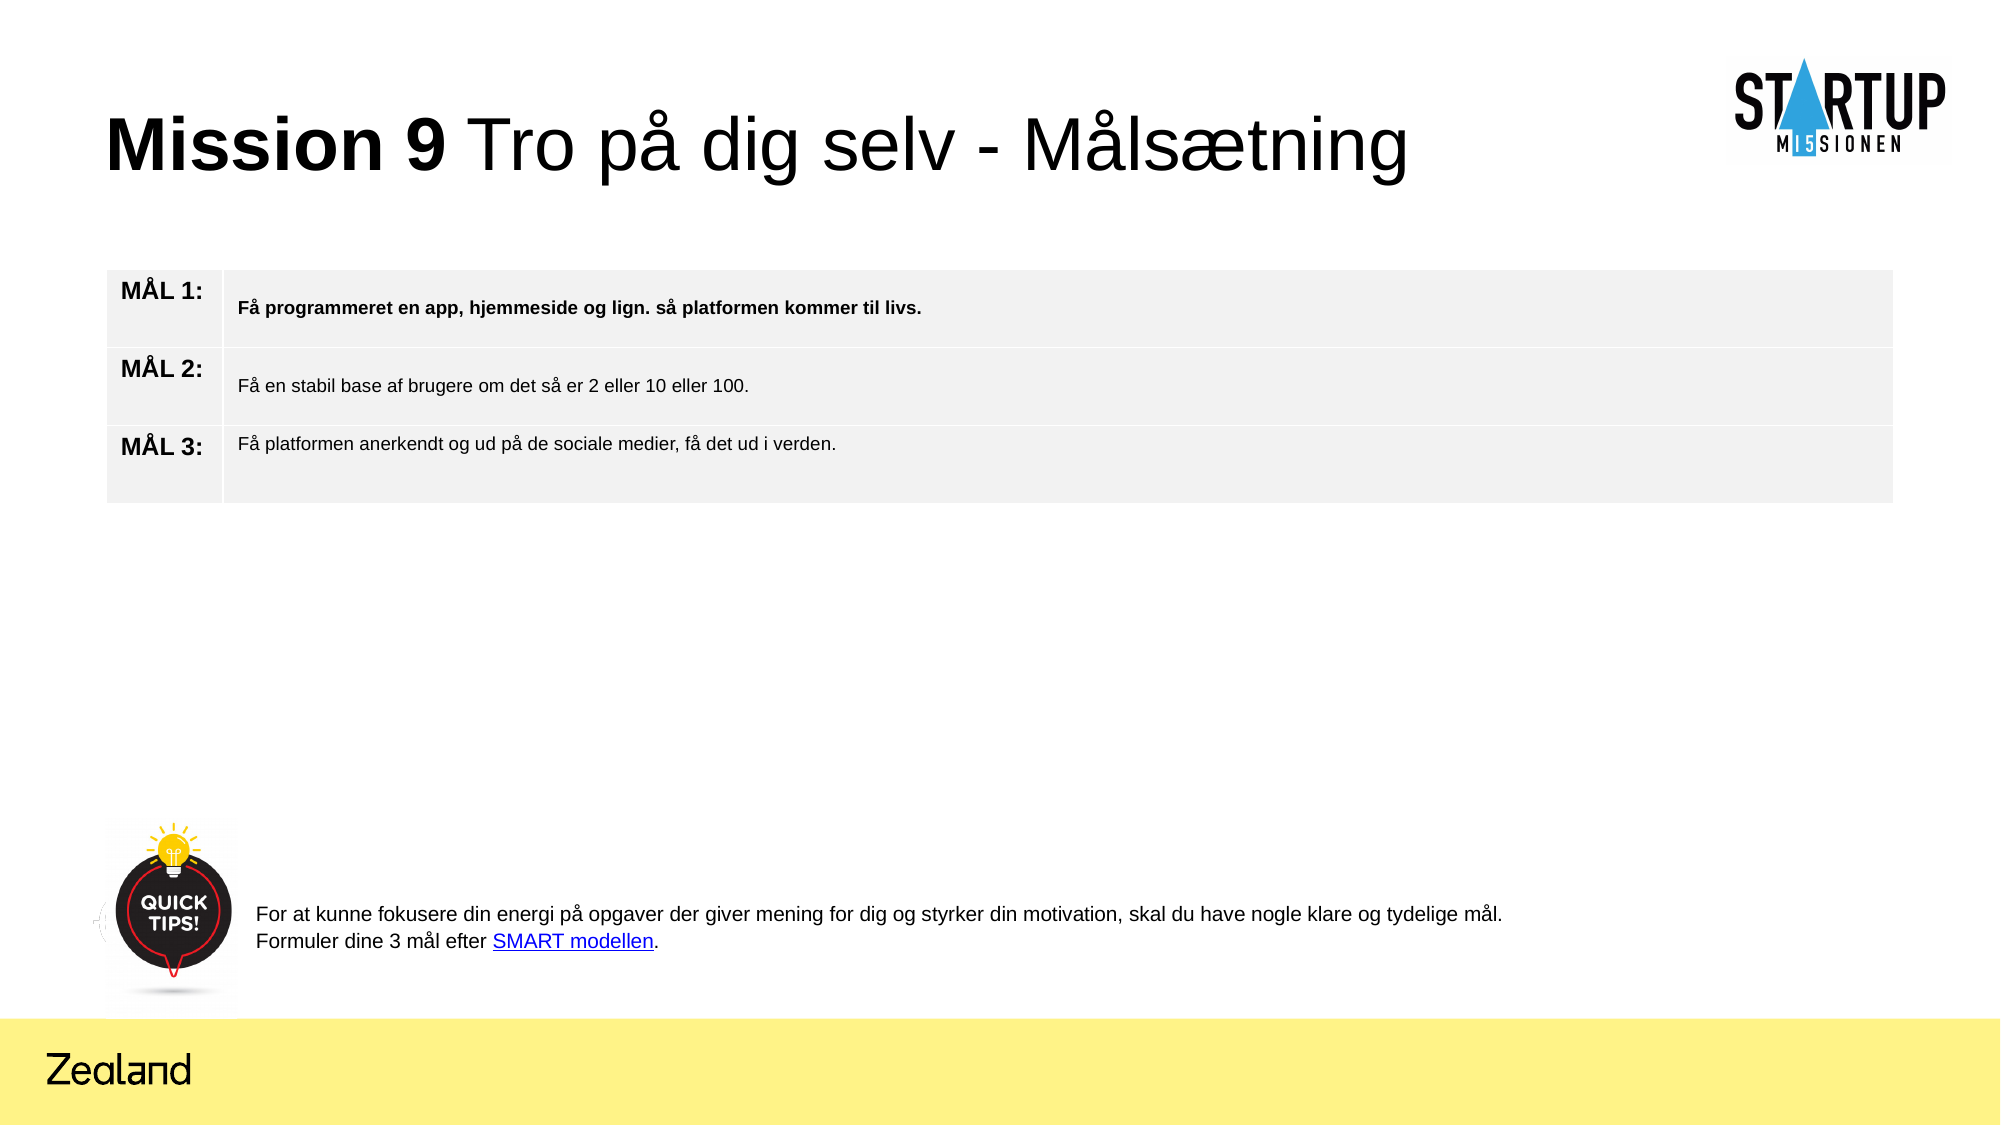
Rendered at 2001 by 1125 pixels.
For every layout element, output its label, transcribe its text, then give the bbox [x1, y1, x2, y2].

table_header Få programmeret en app, hjemmeside og lign. så platformen kommer til livs. [224, 270, 1893, 347]
table_cell MÅL 3: [107, 426, 222, 503]
picture [87, 818, 238, 1019]
text_box Mission 9 Tro på dig selv - Målsætning [105, 106, 1451, 242]
table_cell MÅL 2: [107, 348, 222, 425]
list For at kunne fokusere din energi på opgaver der giver mening for dig og styrker din motivation, skal du have nogle klare og tydelige mål. Formuler dine 3 mål efter SMART modellen. [255, 897, 1958, 982]
table_cell Få platformen anerkendt og ud på de sociale medier, få det ud i verden. [224, 426, 1893, 503]
table_header MÅL 1: [107, 270, 222, 347]
picture [1726, 56, 1952, 165]
table_cell Få en stabil base af brugere om det så er 2 eller 10 eller 100. [224, 348, 1893, 425]
